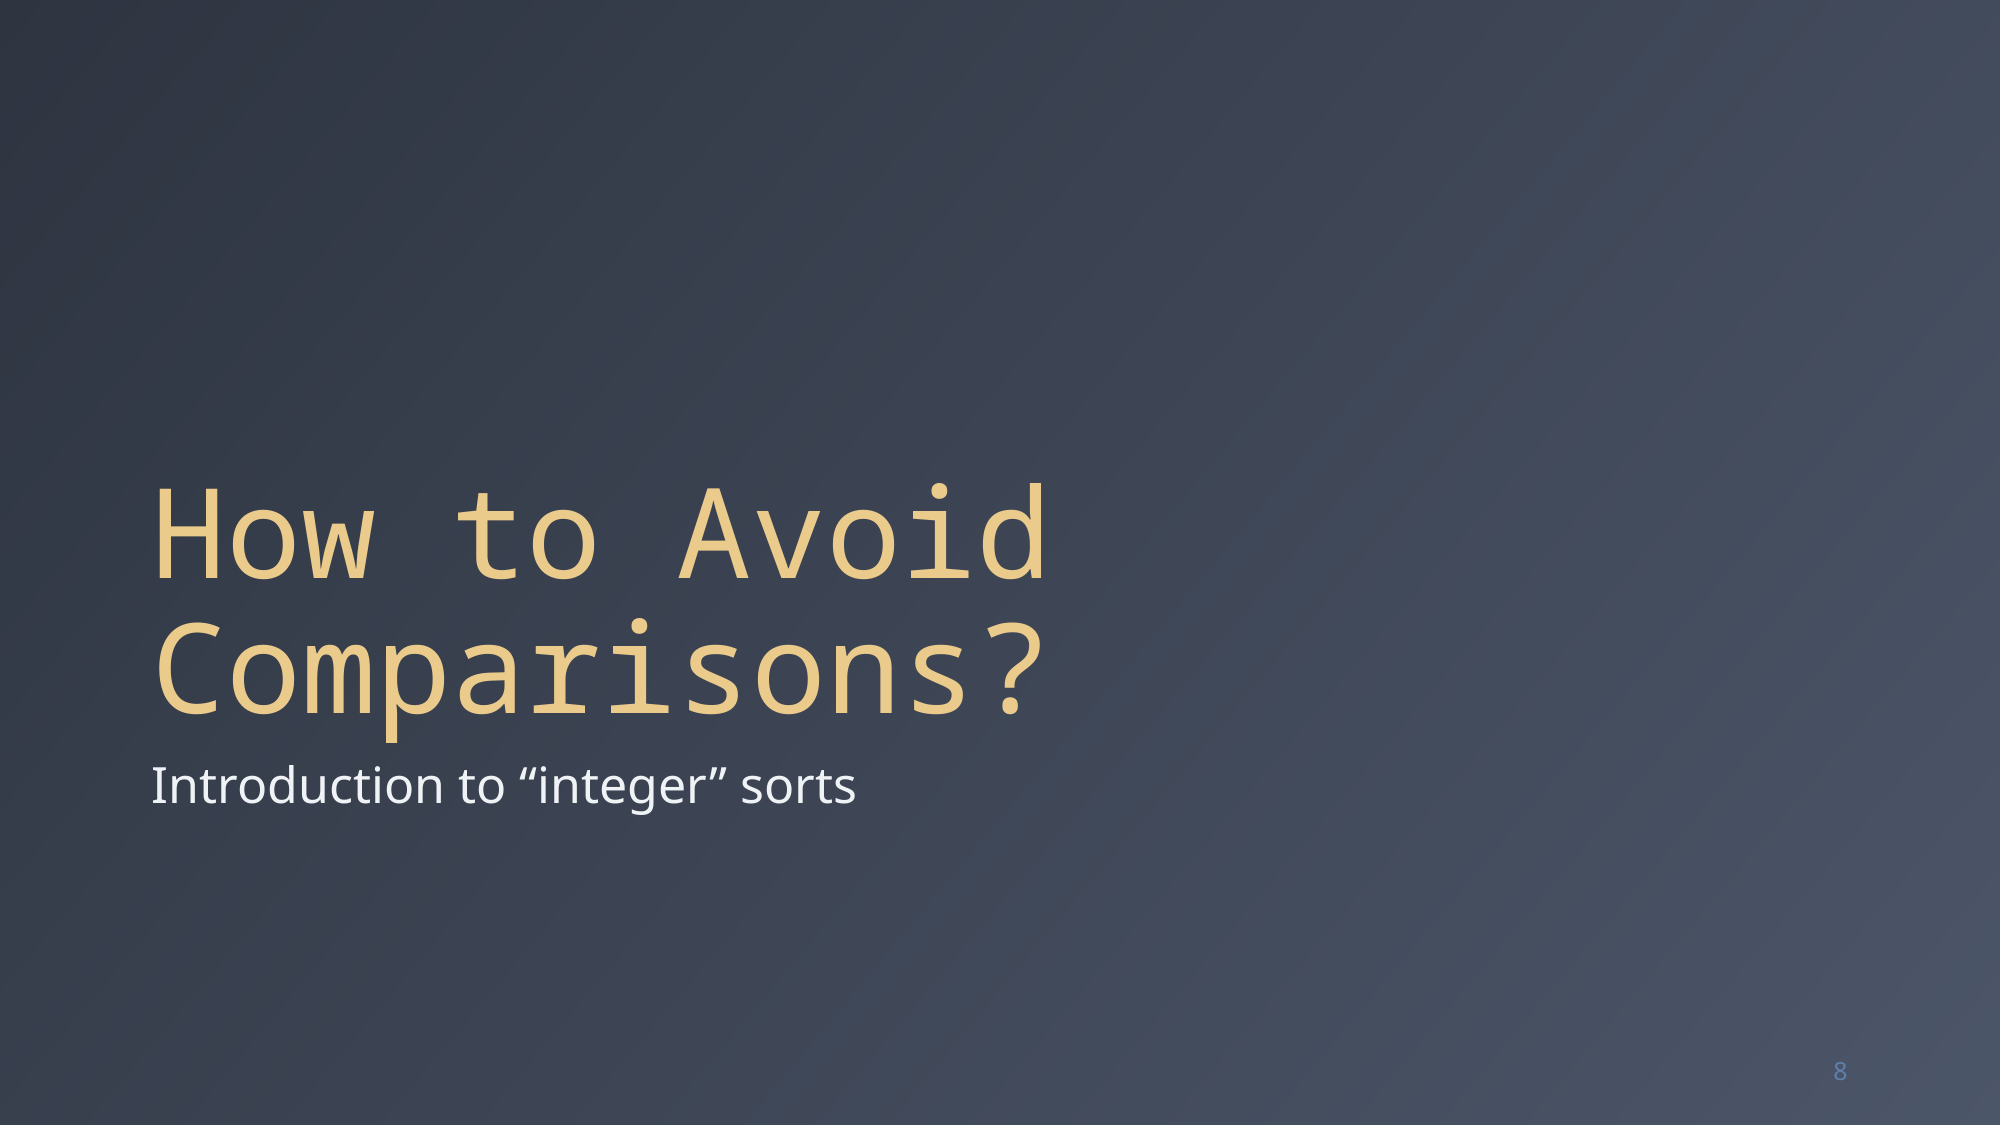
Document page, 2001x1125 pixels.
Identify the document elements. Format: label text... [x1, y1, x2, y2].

slide_number 8 [1738, 1042, 1863, 1103]
list Introduction to “integer” sorts [136, 752, 1862, 999]
title How to Avoid Comparisons? [136, 280, 1862, 749]
